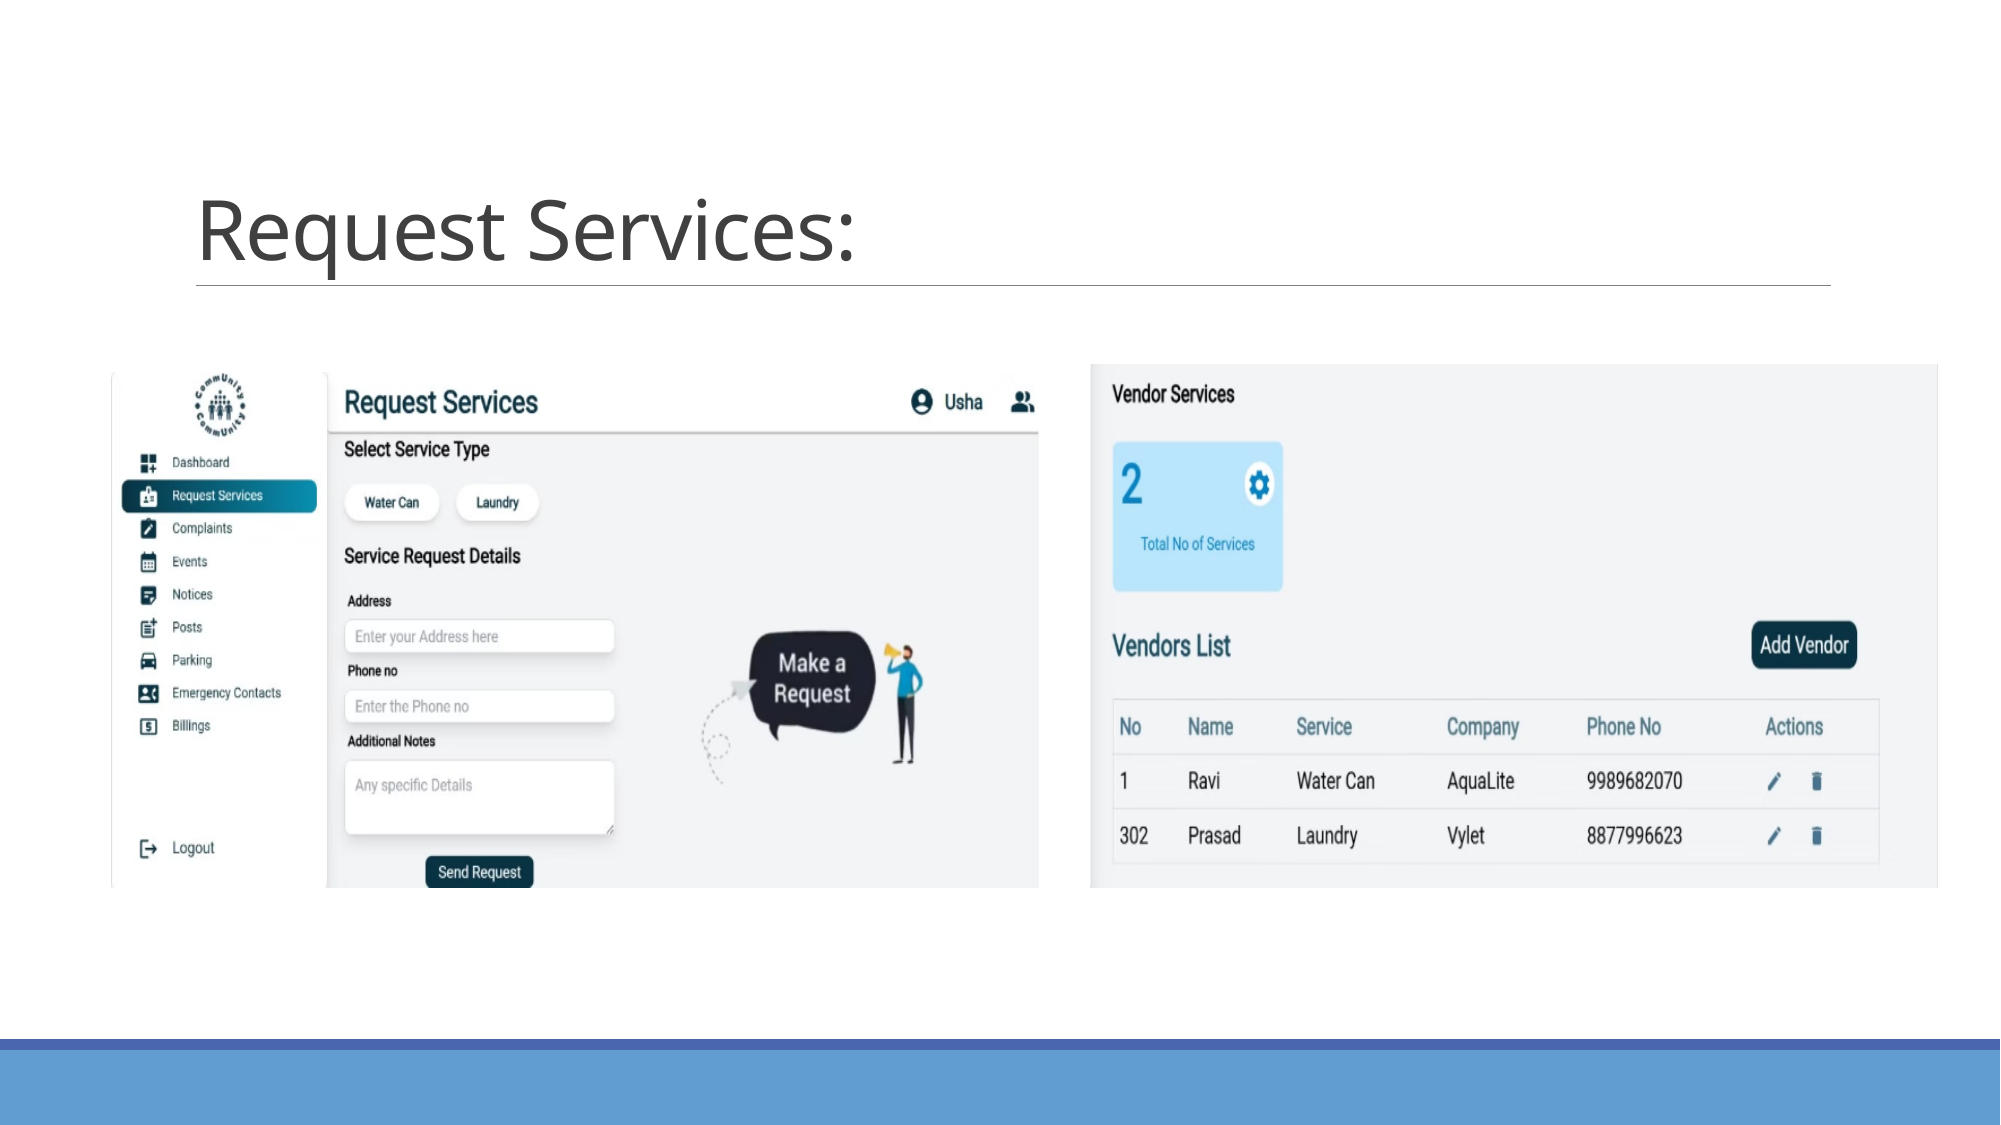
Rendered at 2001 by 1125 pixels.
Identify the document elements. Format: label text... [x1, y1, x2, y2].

title Request Services: [180, 47, 1830, 285]
picture [1089, 364, 1940, 889]
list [110, 372, 1040, 889]
